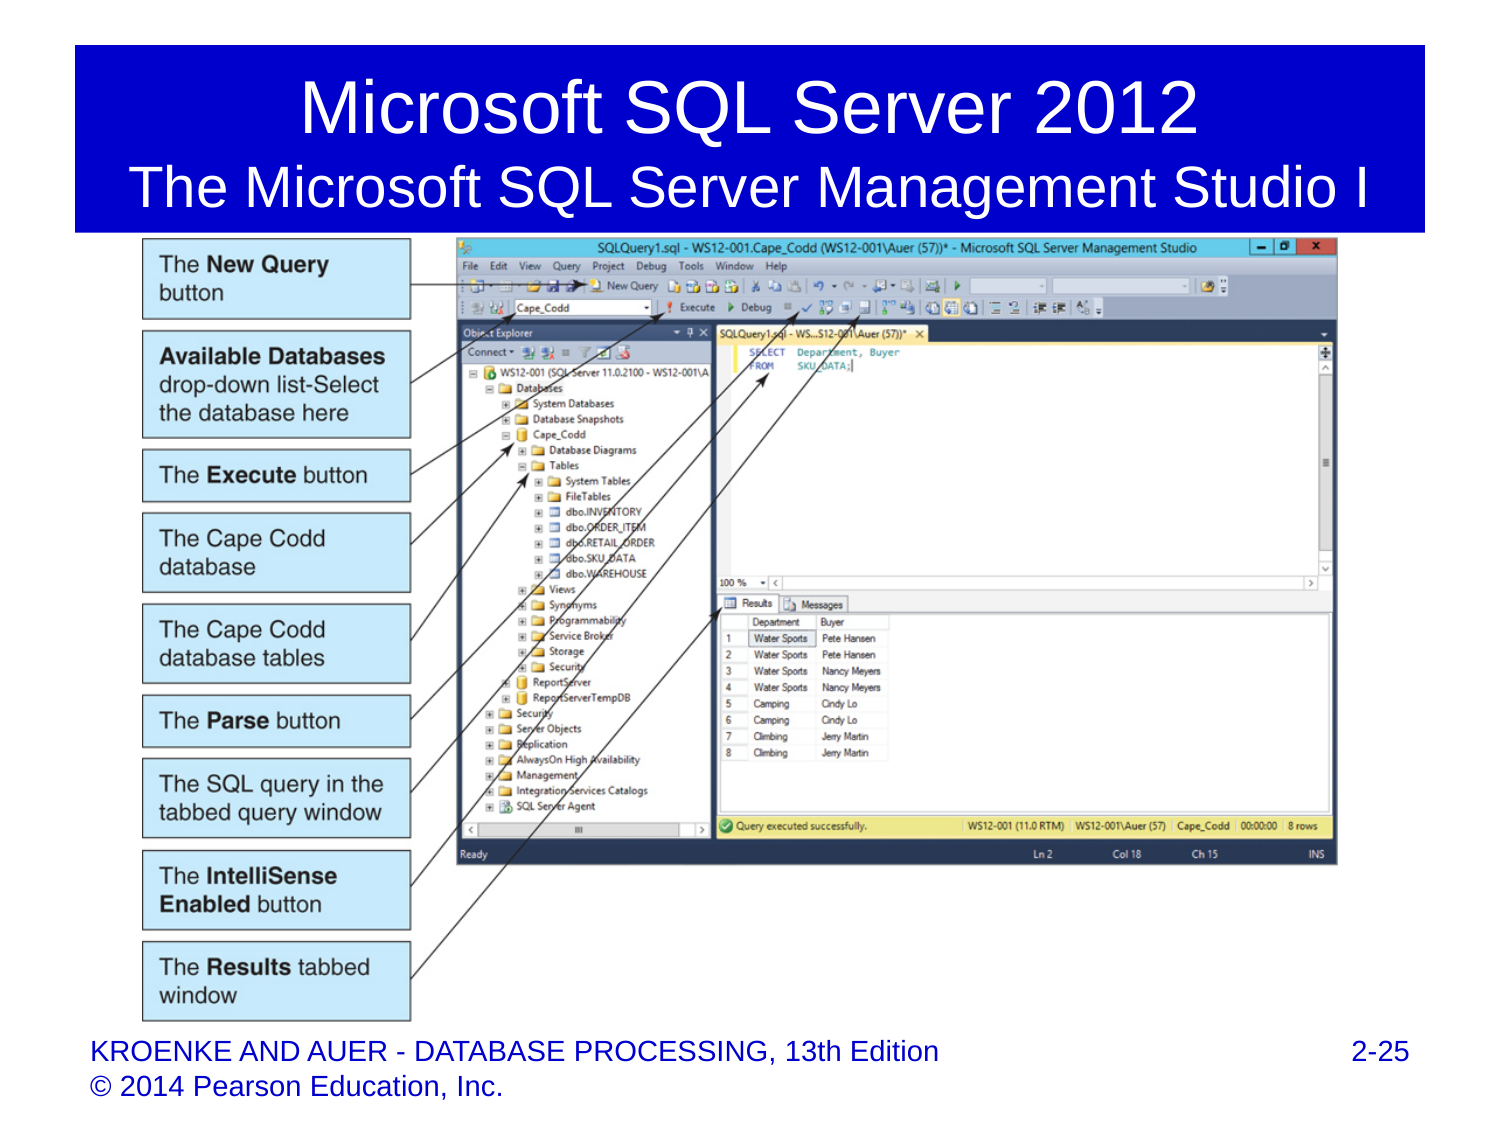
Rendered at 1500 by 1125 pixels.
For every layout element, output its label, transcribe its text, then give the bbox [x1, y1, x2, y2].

title Microsoft SQL Server 2012 The Microsoft SQL Server Management Studio I [74, 44, 1426, 233]
footer KROENKE AND AUER - DATABASE PROCESSING, 13th Edition © 2014 Pearson Education, Inc. [74, 1024, 976, 1104]
slide_number 2-25 [1249, 1024, 1426, 1103]
picture [142, 237, 1338, 1024]
